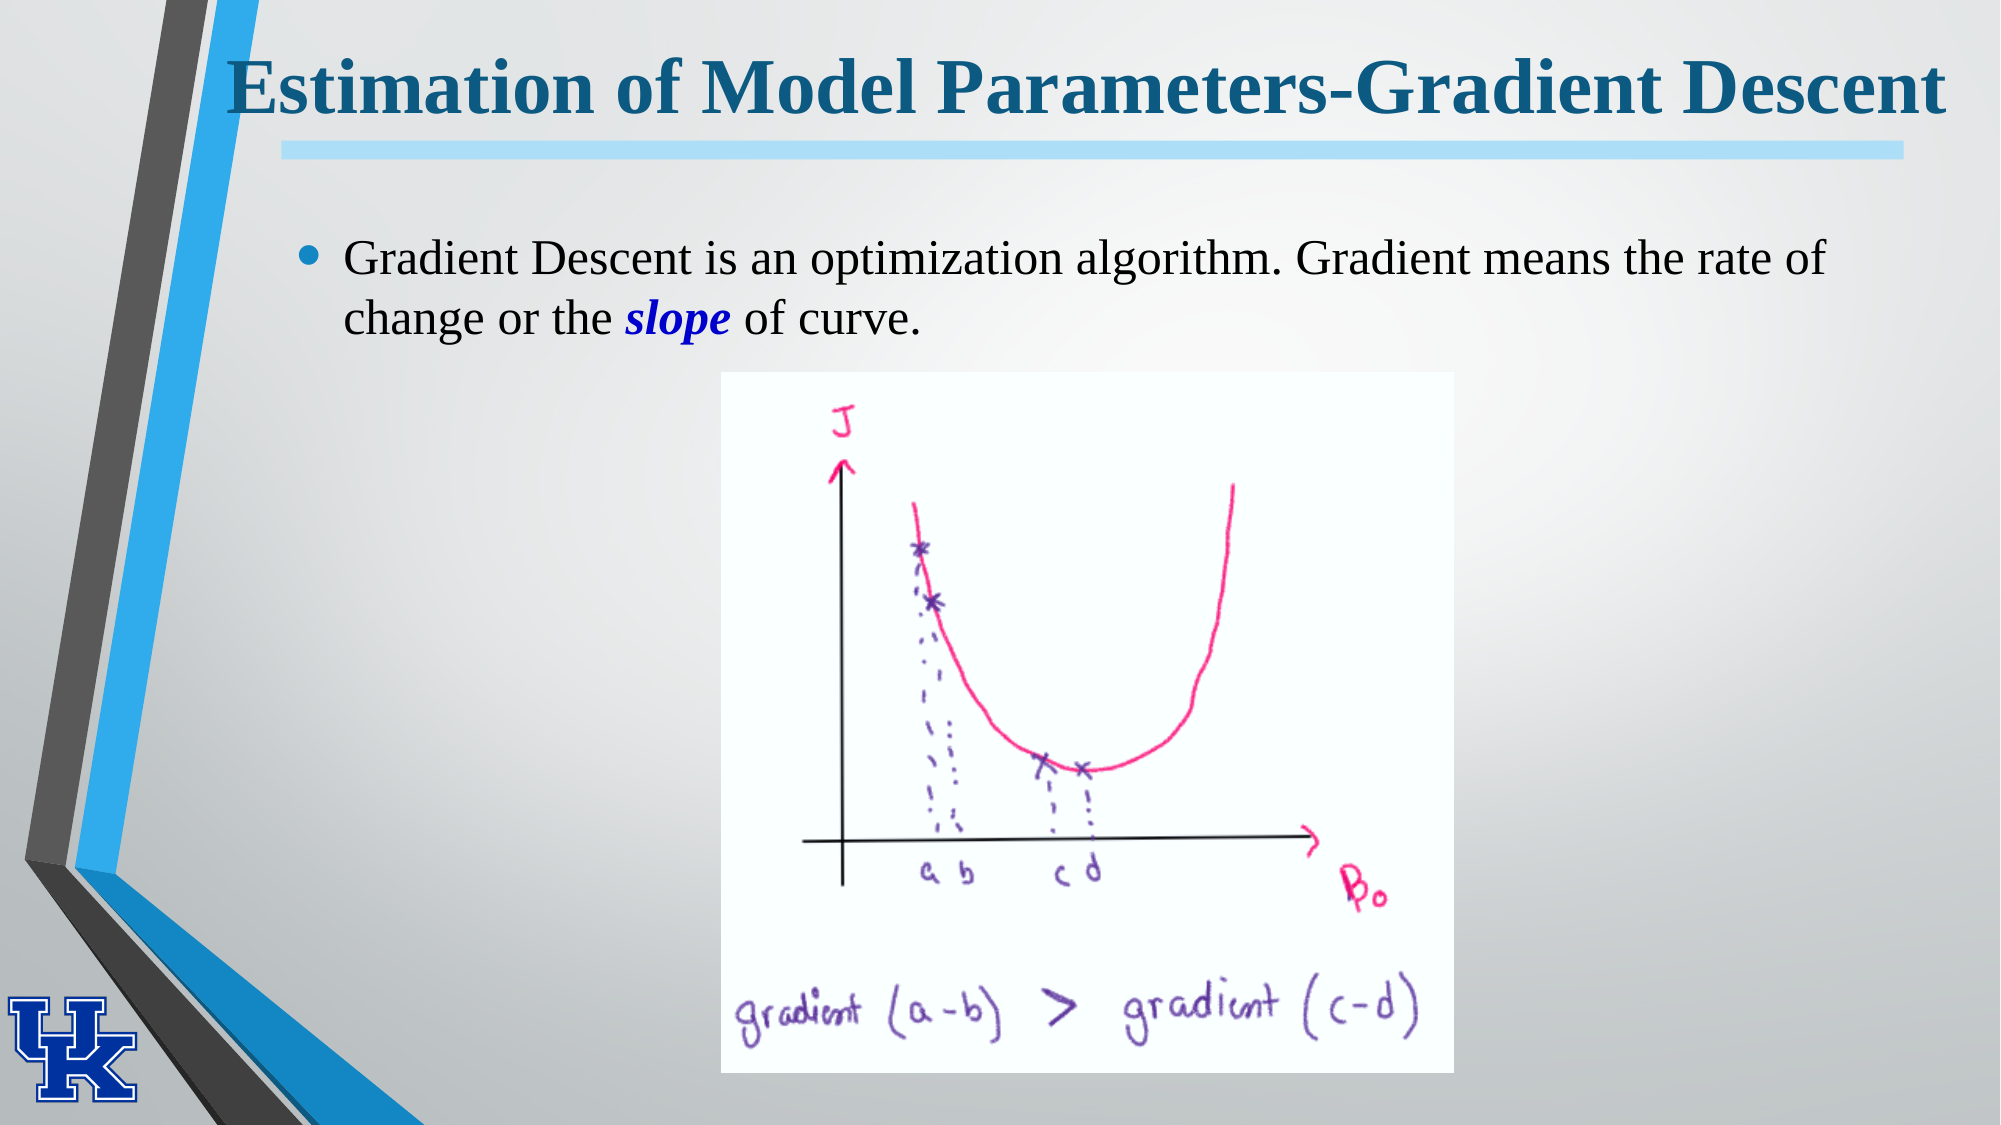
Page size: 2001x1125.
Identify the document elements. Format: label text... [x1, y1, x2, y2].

picture [720, 372, 1455, 1074]
picture [7, 996, 138, 1103]
list Gradient Descent is an optimization algorithm. Gradient means the rate of change or the slope of curve. [281, 196, 1925, 373]
title Estimation of Model Parameters-Gradient Descent [174, 31, 2000, 133]
